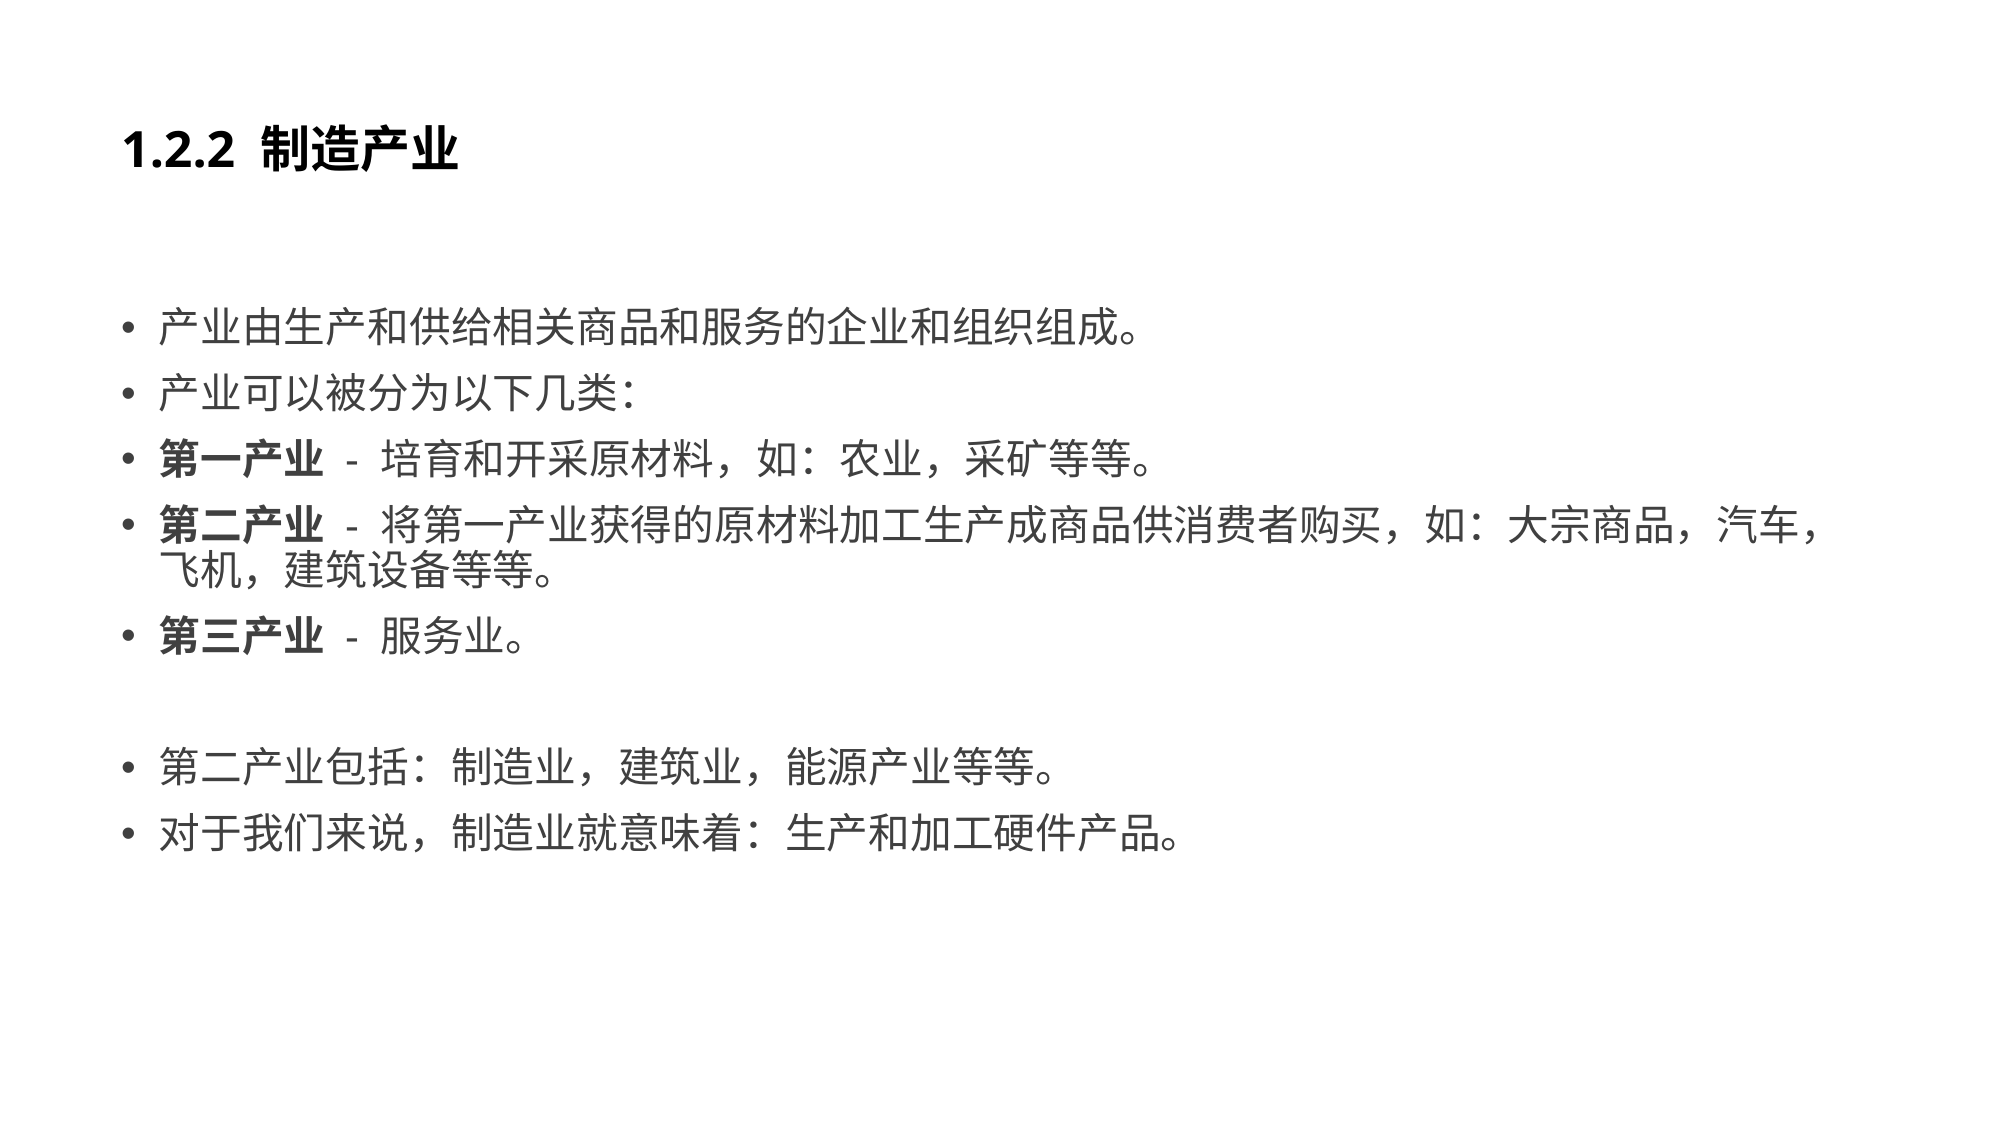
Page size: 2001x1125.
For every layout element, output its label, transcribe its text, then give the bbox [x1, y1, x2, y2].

list 产业由生产和供给相关商品和服务的企业和组织组成。 产业可以被分为以下几类： 第一产业 - 培育和开采原材料，如：农业，采矿等等。 第二产业 - 将第一产业获得的原材料加工生产成商品供消费者购买，如：大宗商品，汽车，飞机，建筑设备等等。 第三产业 - 服务业。 第二产业包括：制造业，建筑业，能源产业等等。 对于我们来说，制造业就意味着：生产和加工硬件产品。 [106, 299, 1832, 1014]
title 1.2.2 制造产业 [106, 42, 1832, 260]
